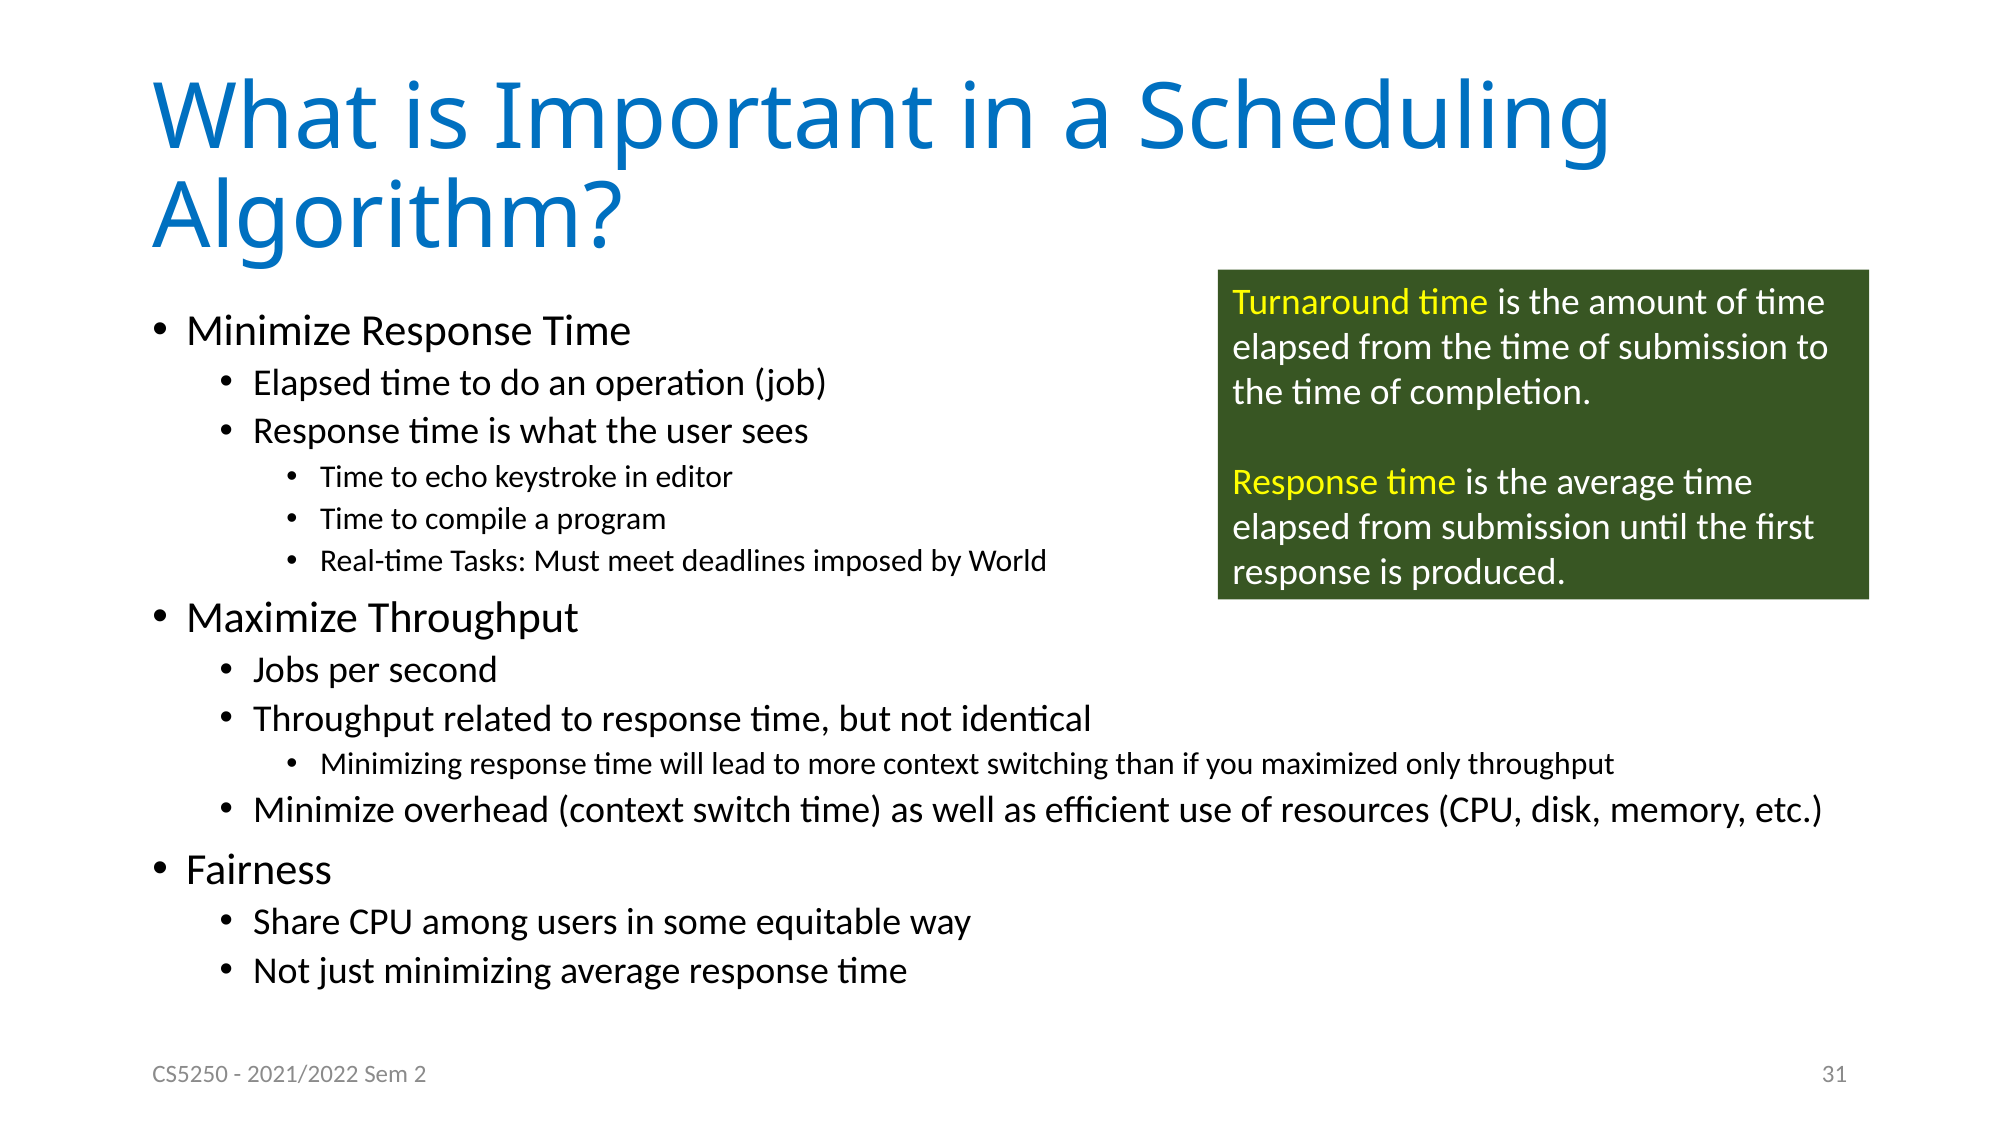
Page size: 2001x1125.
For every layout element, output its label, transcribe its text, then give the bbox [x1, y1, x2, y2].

slide_number 31 [1412, 1042, 1863, 1103]
slide_number CS5250 - 2021/2022 Sem 2 [137, 1042, 588, 1103]
list Minimize Response Time Elapsed time to do an operation (job) Response time is what the user sees Time to echo keystroke in editor Time to compile a program Real-time Tasks: Must meet deadlines imposed by World Maximize Throughput Jobs per second Throughput related to response time, but not identical Minimizing response time will lead to more context switching than if you maximized only throughput Minimize overhead (context switch time) as well as efficient use of resources (CPU, disk, memory, etc.) Fairness Share CPU among users in some equitable way Not just minimizing average response time [137, 299, 1863, 1014]
text_box Turnaround time is the amount of time elapsed from the time of submission to the time of completion. Response time is the average time elapsed from submission until the first response is produced. [1217, 269, 1870, 600]
title What is Important in a Scheduling Algorithm? [137, 59, 1863, 278]
